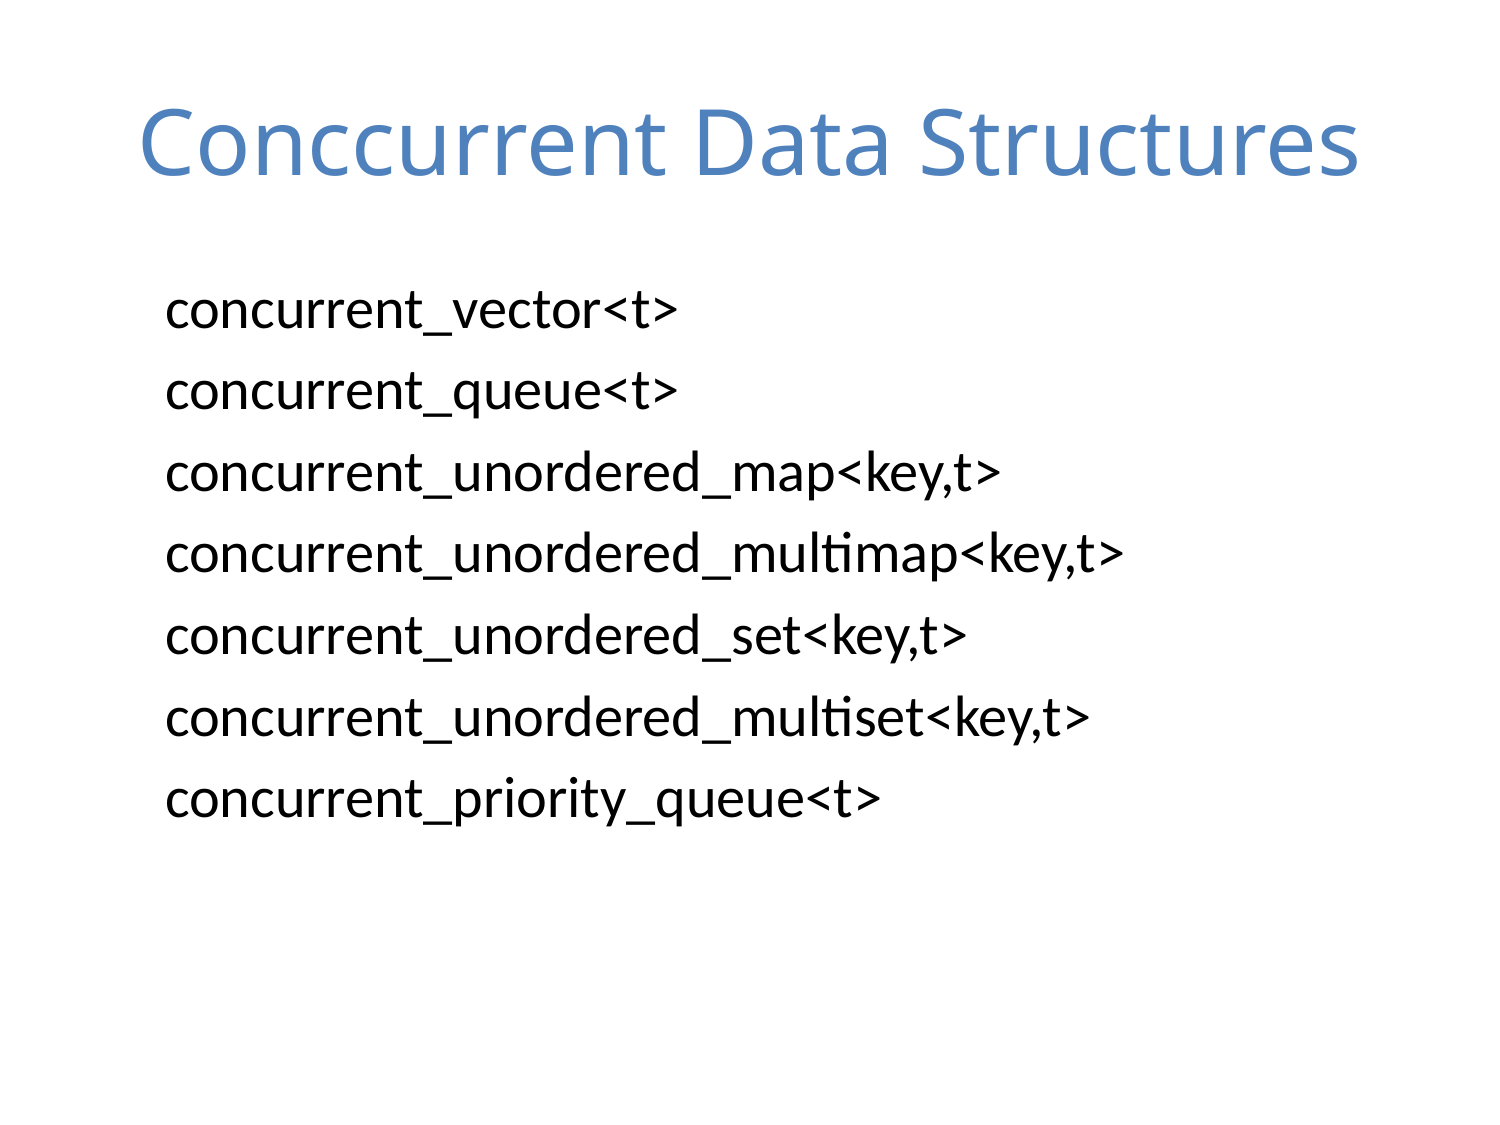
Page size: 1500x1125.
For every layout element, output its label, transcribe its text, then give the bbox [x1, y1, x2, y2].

title Conccurrent Data Structures [75, 45, 1425, 233]
list concurrent_vector<t> concurrent_queue<t> concurrent_unordered_map<key,t> concurrent_unordered_multimap<key,t> concurrent_unordered_set<key,t> concurrent_unordered_multiset<key,t> concurrent_priority_queue<t> [75, 262, 1425, 1005]
